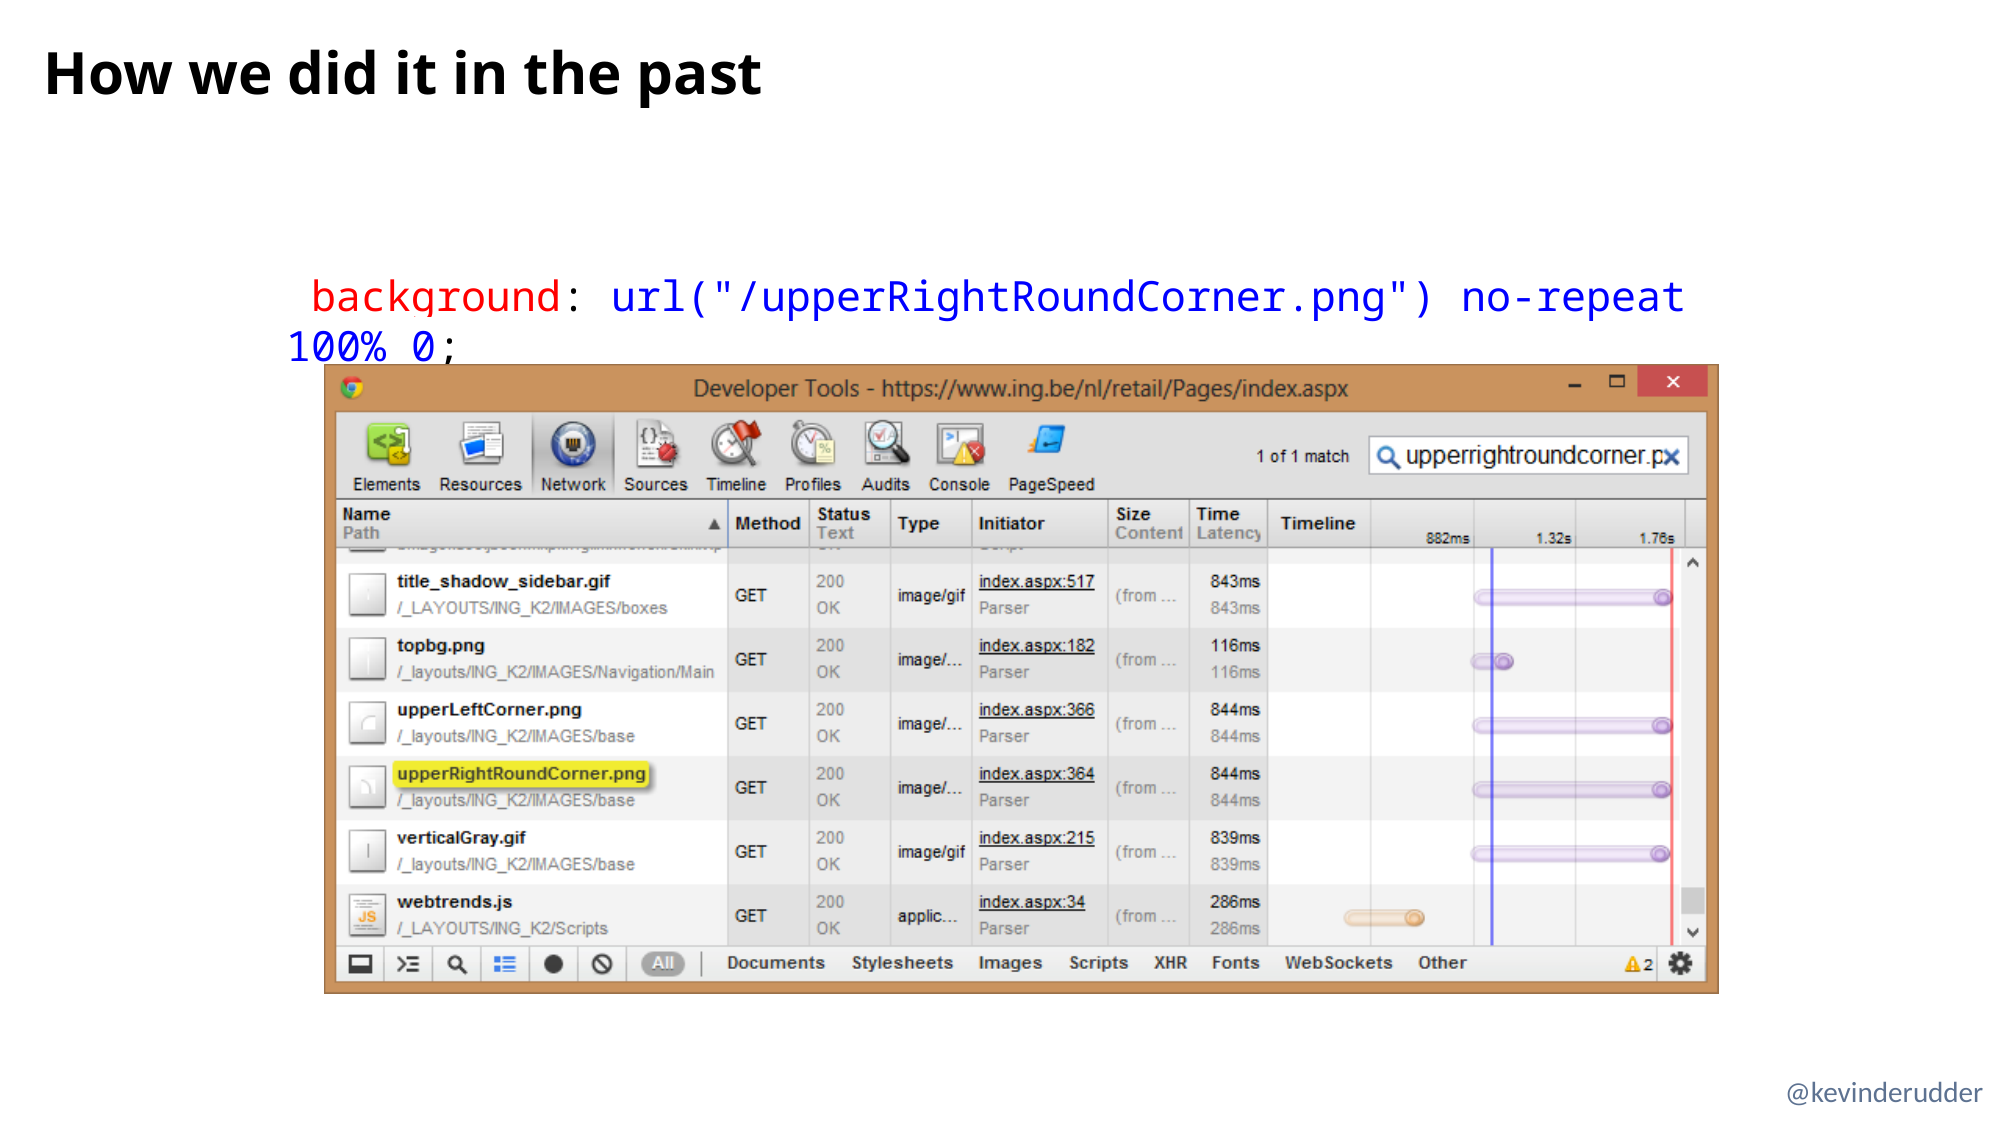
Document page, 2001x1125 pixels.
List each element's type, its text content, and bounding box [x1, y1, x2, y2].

title How we did it in the past [28, 24, 1962, 127]
picture [324, 364, 1719, 994]
text_box background: url("/upperRightRoundCorner.png") no-repeat 100% 0; [271, 262, 1772, 378]
